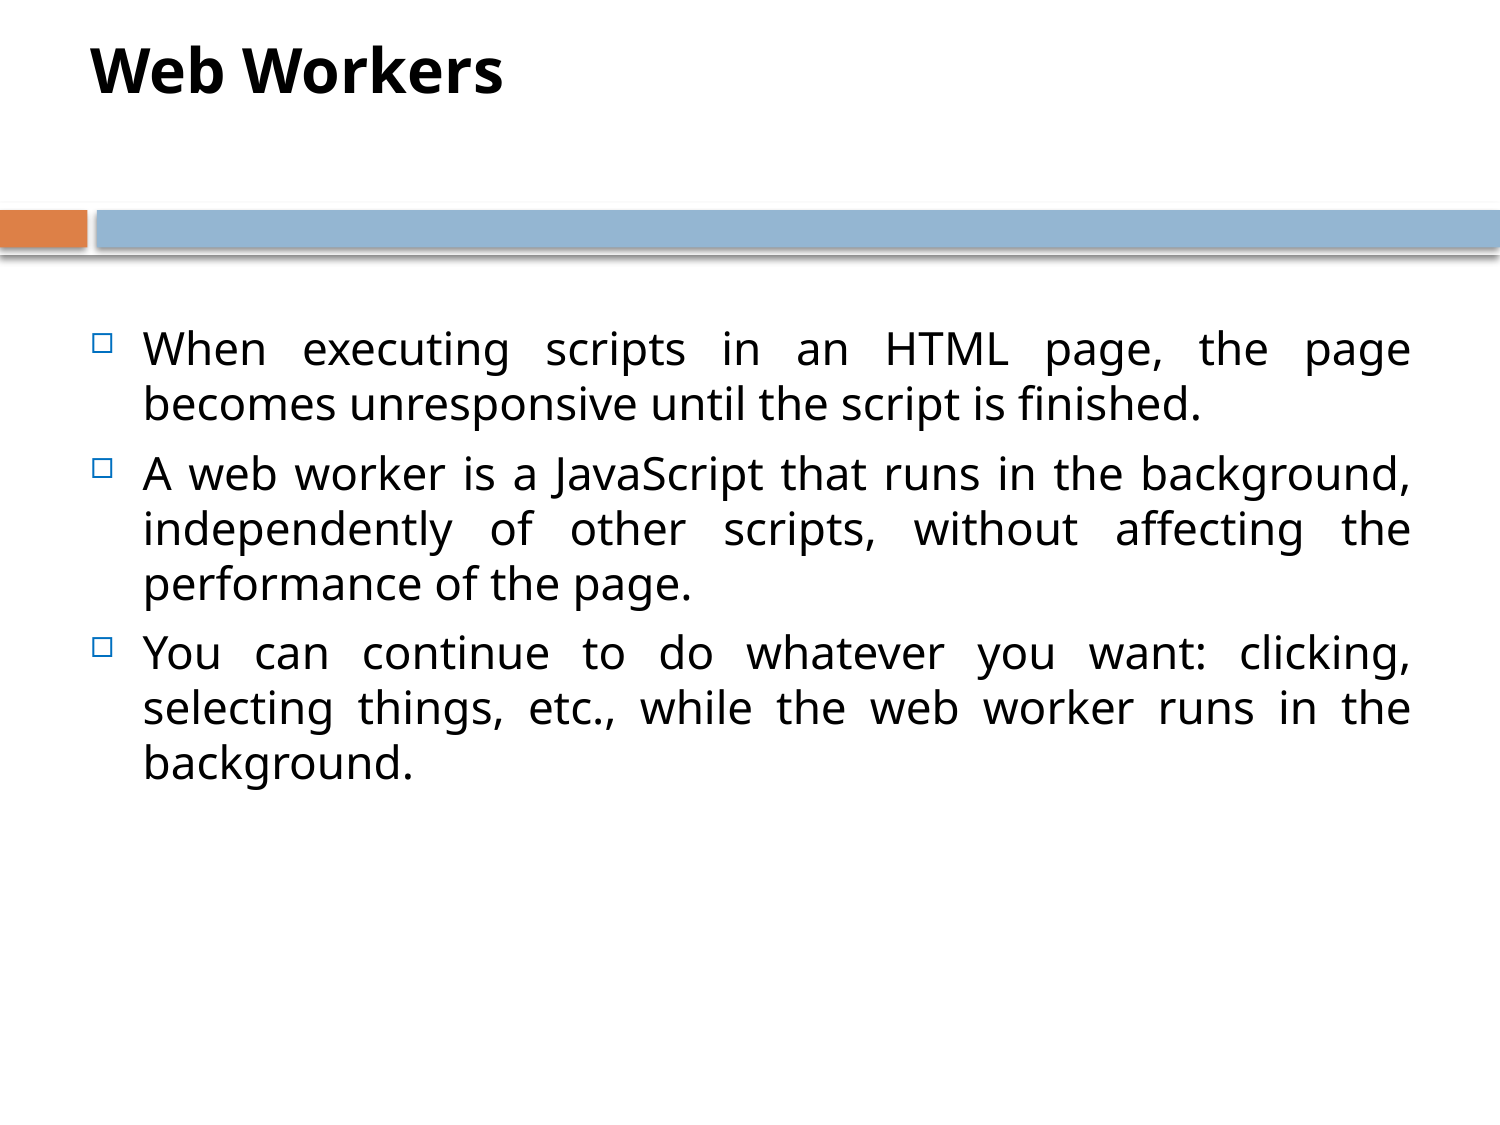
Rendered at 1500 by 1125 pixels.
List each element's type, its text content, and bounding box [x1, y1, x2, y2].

list Web Workers [75, 23, 1426, 115]
list When executing scripts in an HTML page, the page becomes unresponsive until the script is finished. A web worker is a JavaScript that runs in the background, independently of other scripts, without affecting the performance of the page. You can continue to do whatever you want: clicking, selecting things, etc., while the web worker runs in the background. [75, 312, 1428, 1047]
